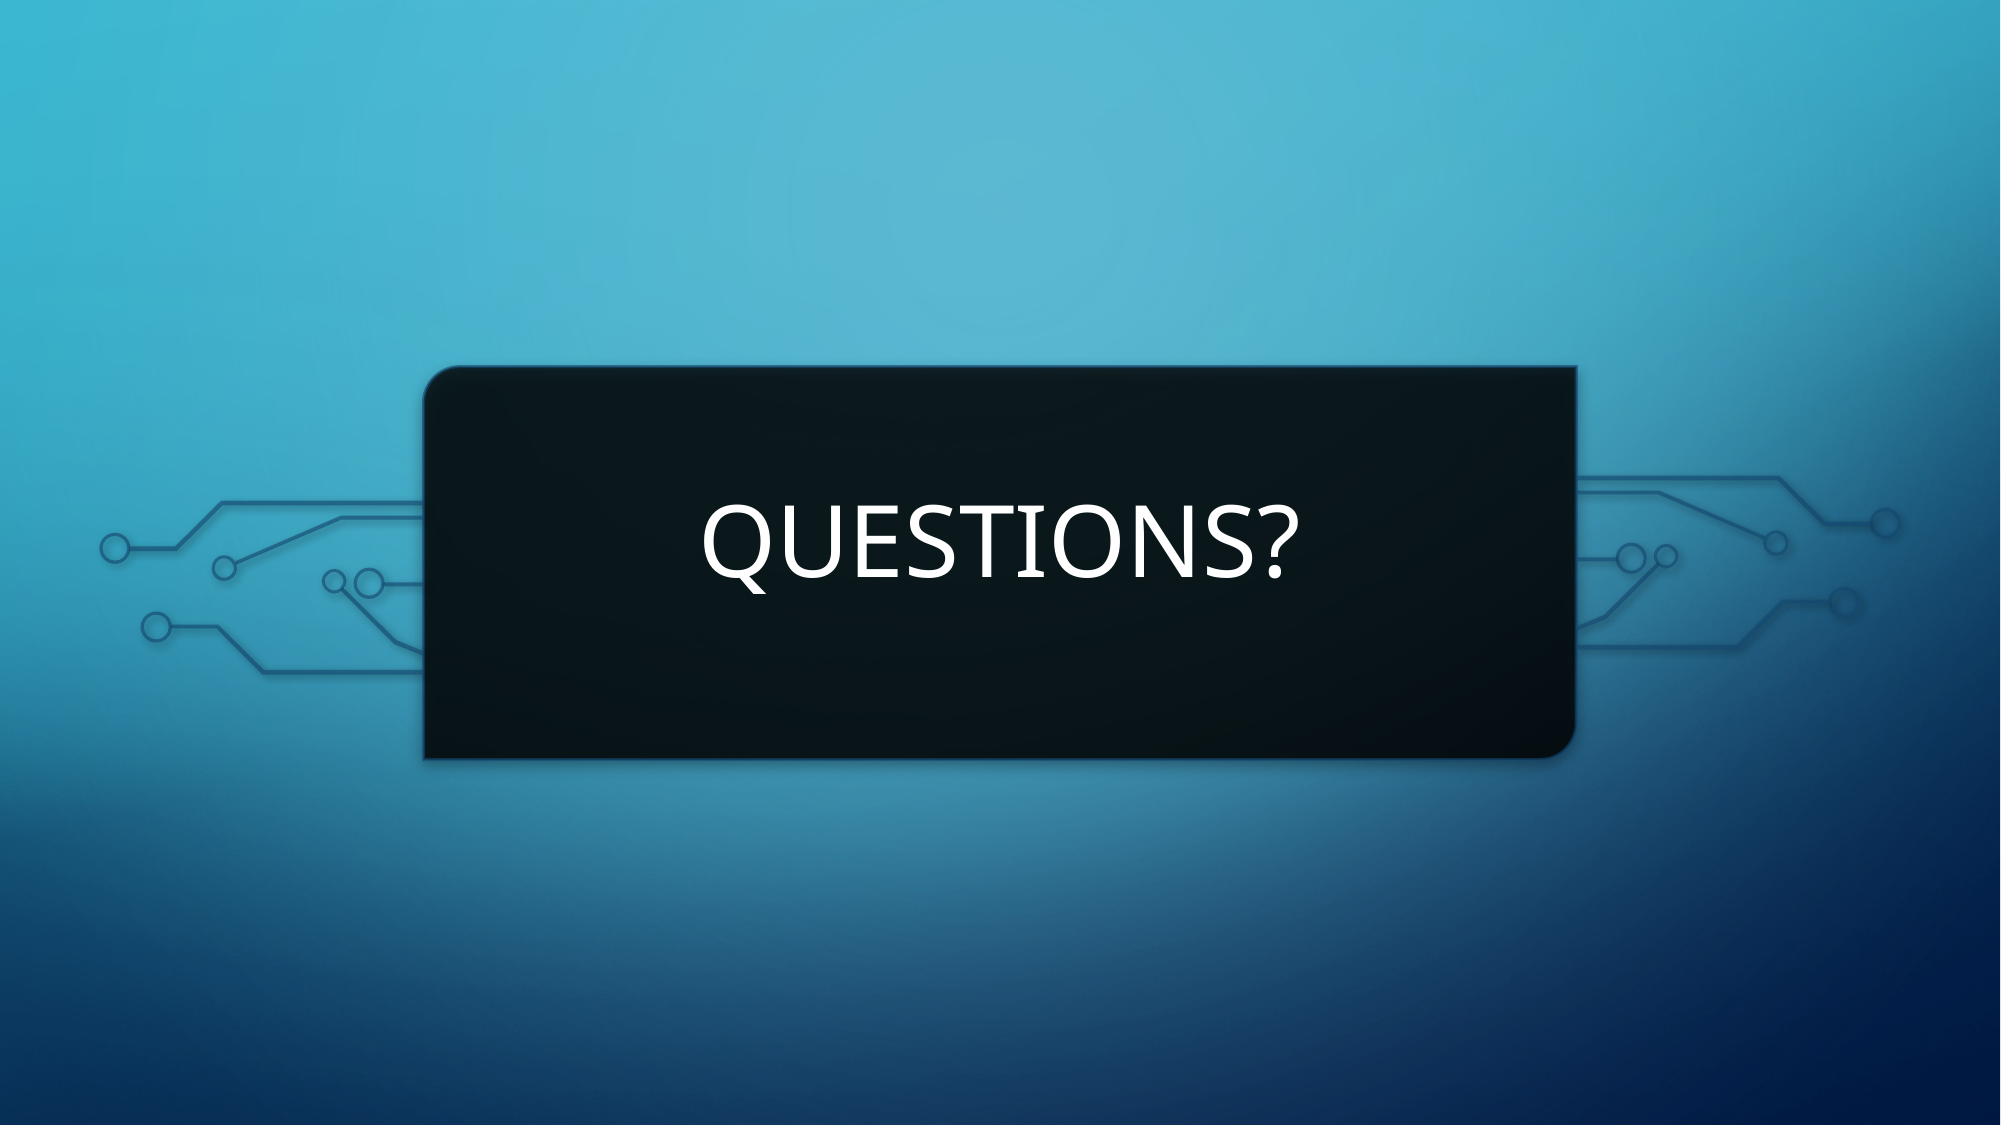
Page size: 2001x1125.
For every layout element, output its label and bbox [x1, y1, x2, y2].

text_box [99, 475, 1902, 675]
text_box [0, 0, 2000, 1125]
